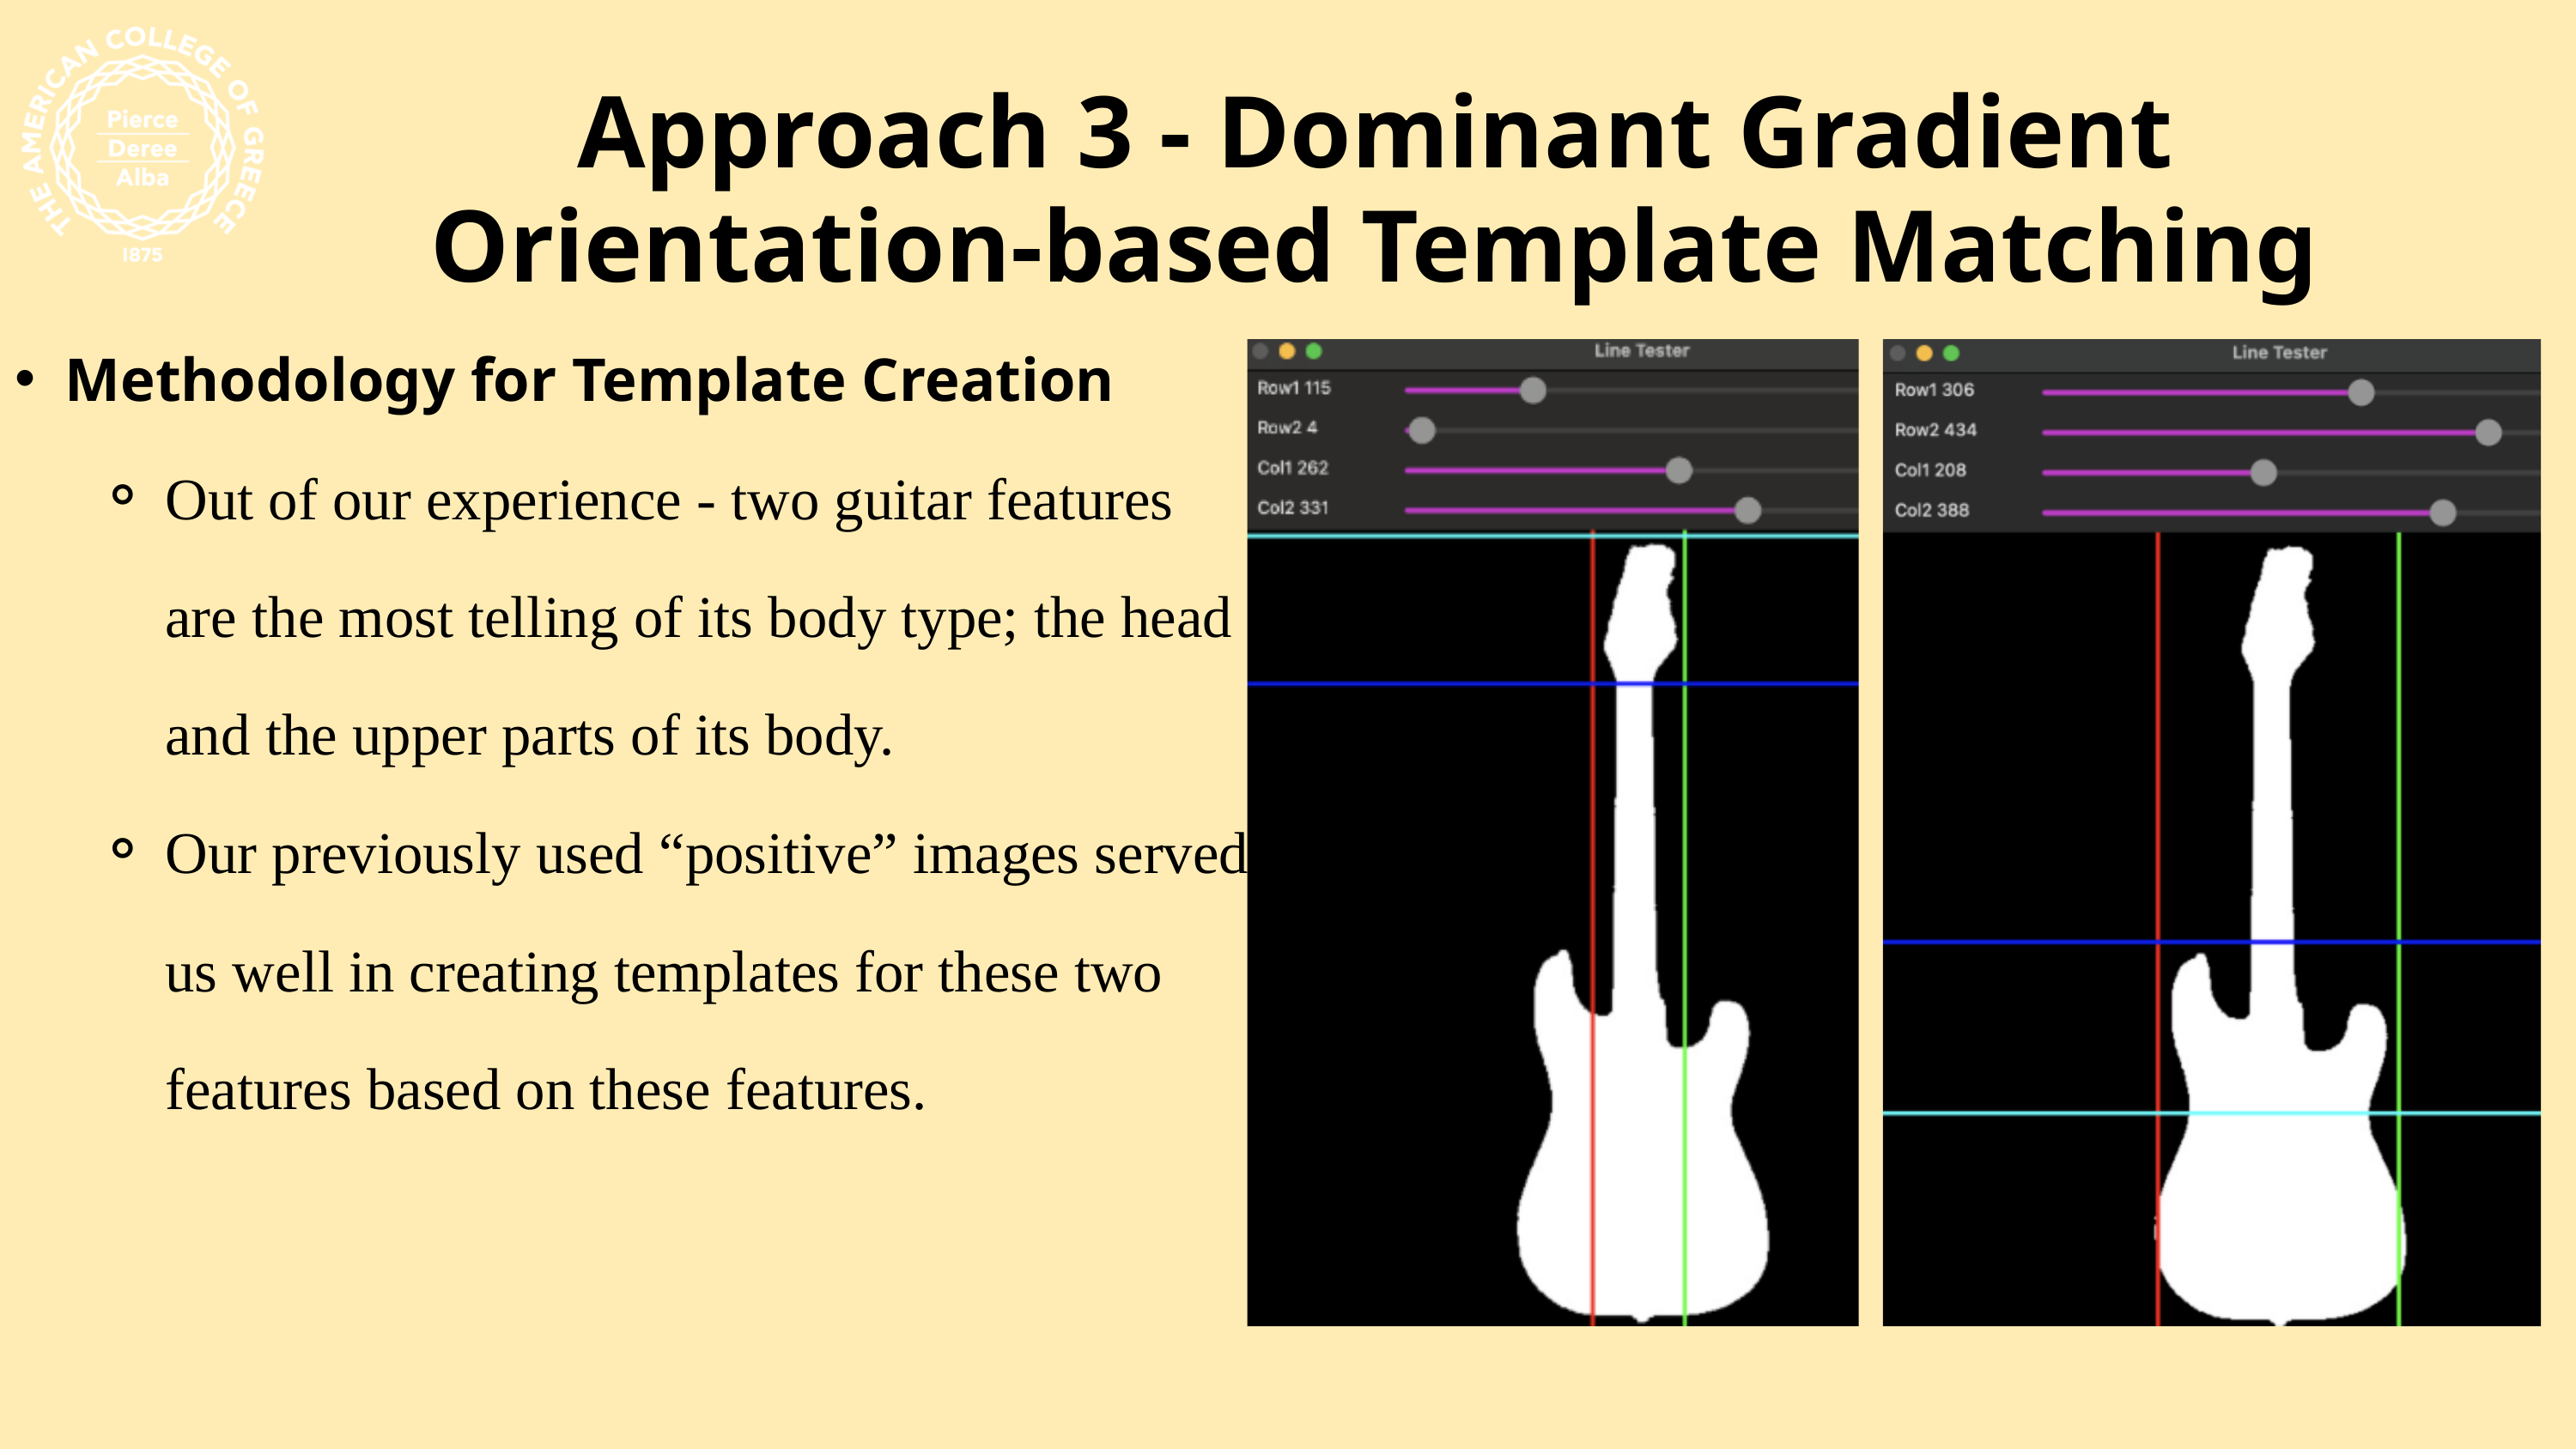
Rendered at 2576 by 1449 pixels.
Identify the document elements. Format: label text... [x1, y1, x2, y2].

text_box [1882, 339, 2542, 1326]
text_box [1247, 339, 1859, 1326]
text_box Methodology for Template Creation Out of our experience - two guitar features are the most telling of its body type; the head and the upper parts of its body. Our previously used “positive” images served us well in creating templates for these two features based on these features. [0, 294, 1261, 1122]
text_box [21, 23, 264, 267]
text_box Approach 3 - Dominant Gradient Orientation-based Template Matching [299, 74, 2452, 302]
